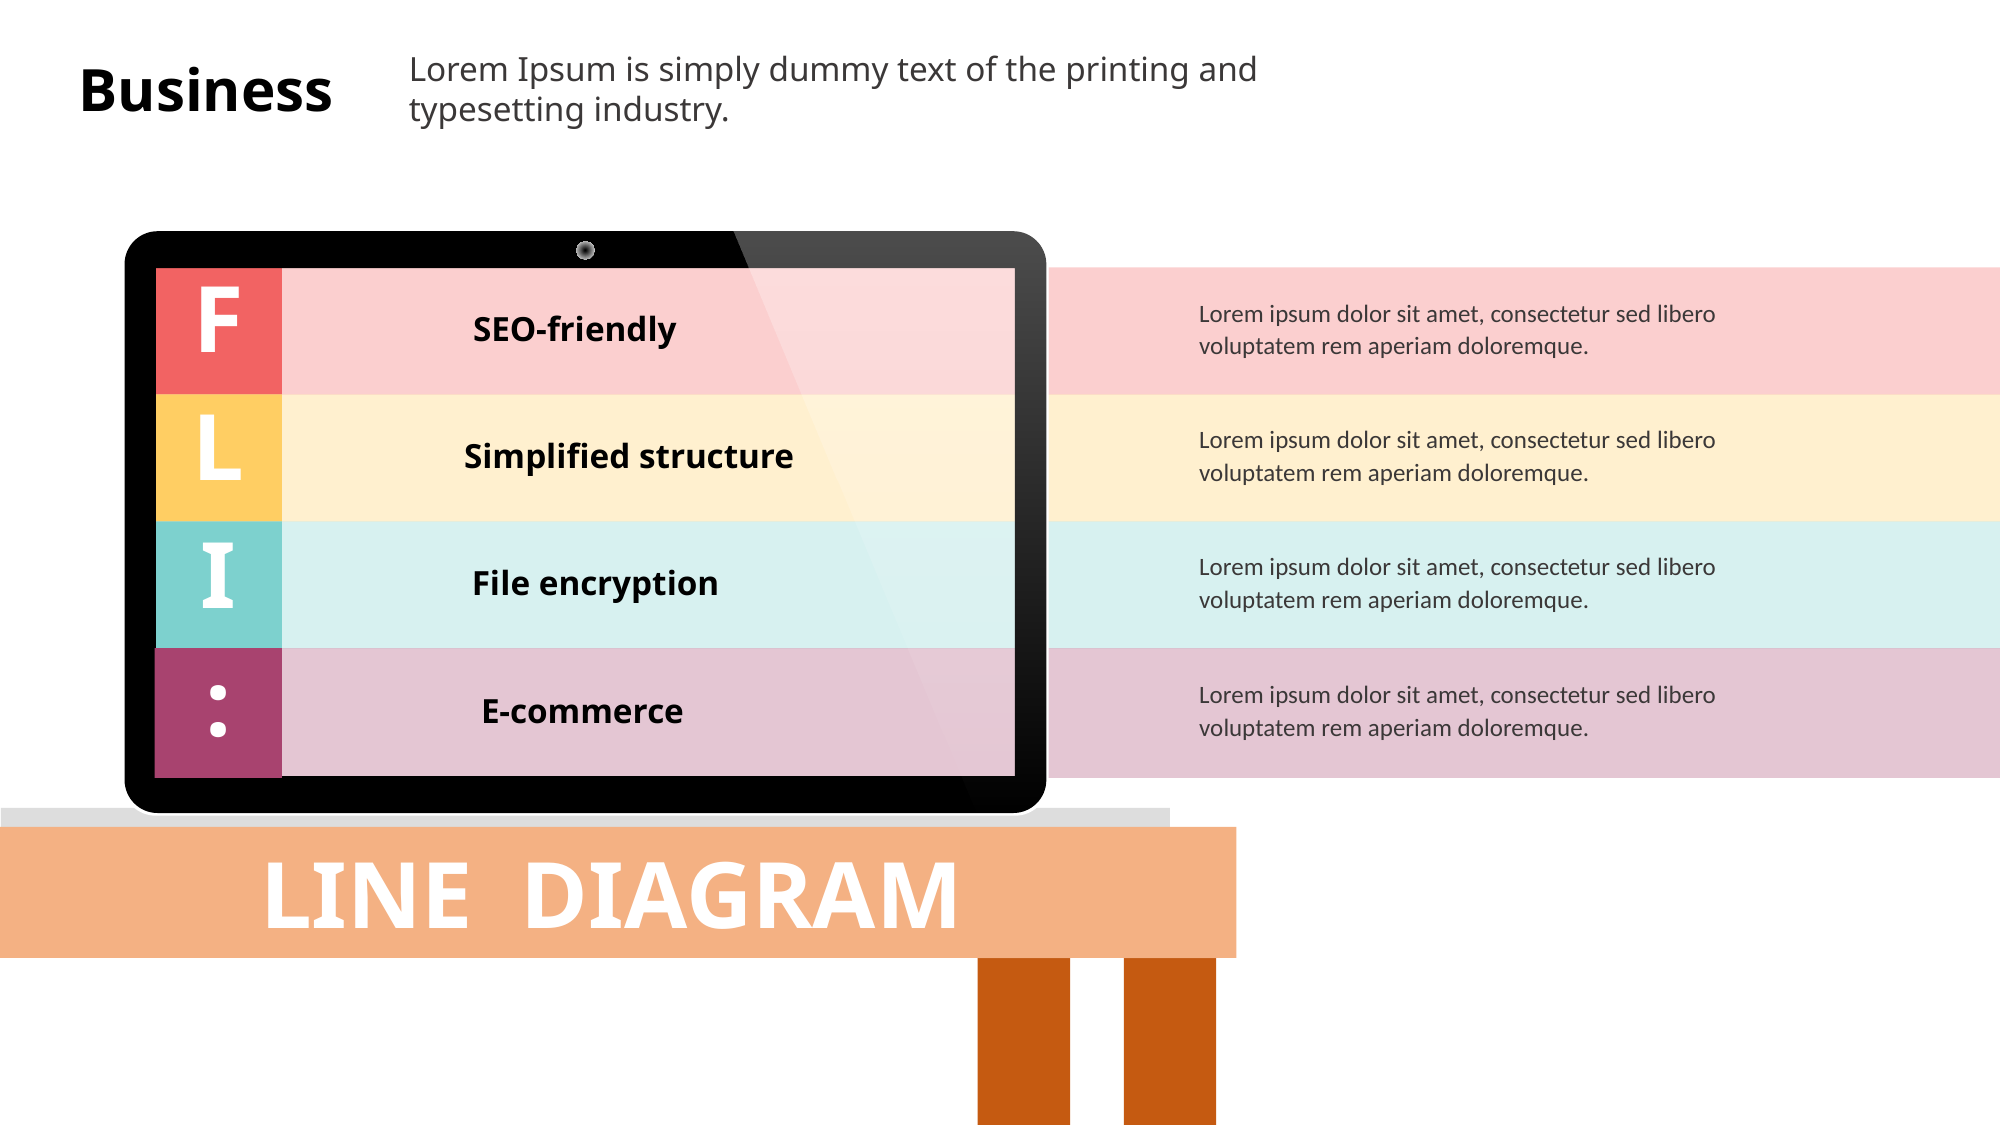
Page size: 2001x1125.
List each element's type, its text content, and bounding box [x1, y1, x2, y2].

text_box [1049, 394, 2000, 521]
text_box Lorem ipsum dolor sit amet, consectetur sed libero voluptatem rem aperiam doloremque. [1184, 540, 1823, 622]
text_box [0, 826, 1237, 959]
text_box Lorem ipsum dolor sit amet, consectetur sed libero voluptatem rem aperiam doloremque. [1184, 413, 1823, 495]
text_box [1049, 267, 2000, 394]
text_box [1049, 648, 2000, 779]
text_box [0, 807, 1170, 832]
text_box Lorem Ipsum is simply dummy text of the printing and typesetting industry. [394, 41, 1395, 136]
text_box Lorem ipsum dolor sit amet, consectetur sed libero voluptatem rem aperiam doloremque. [1184, 286, 1823, 368]
text_box [977, 957, 1071, 1125]
text_box Business [63, 46, 349, 131]
text_box Lorem ipsum dolor sit amet, consectetur sed libero voluptatem rem aperiam doloremque. [1184, 668, 1823, 750]
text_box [122, 228, 1049, 816]
text_box [1123, 957, 1217, 1125]
text_box [1049, 521, 2000, 648]
text_box LINE DIAGRAM [245, 832, 978, 954]
